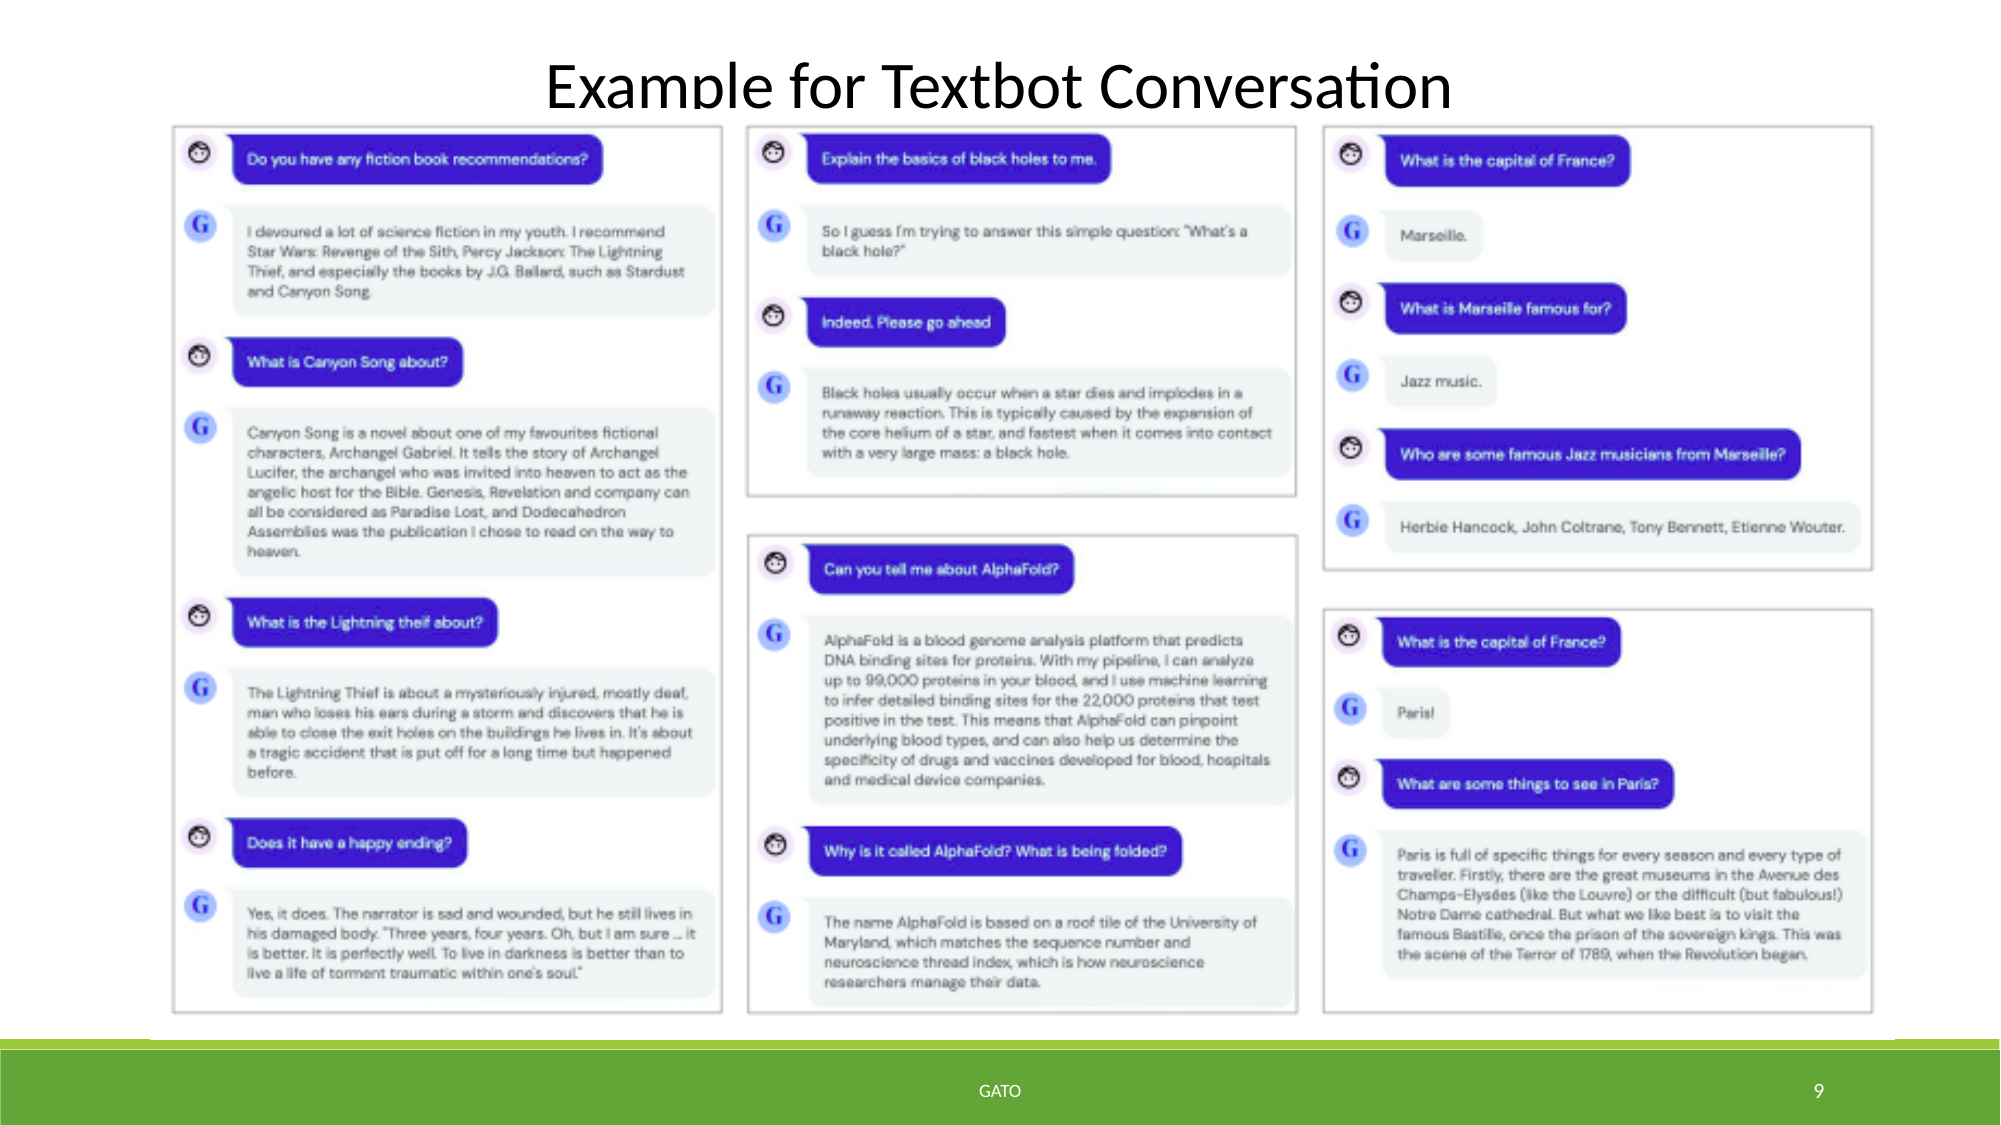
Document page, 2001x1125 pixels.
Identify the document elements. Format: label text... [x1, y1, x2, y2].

text_box Example for Textbot Conversation [64, 34, 1936, 130]
footer GATO [604, 1059, 1396, 1120]
picture [149, 109, 1896, 1040]
slide_number 9 [1624, 1059, 1840, 1120]
